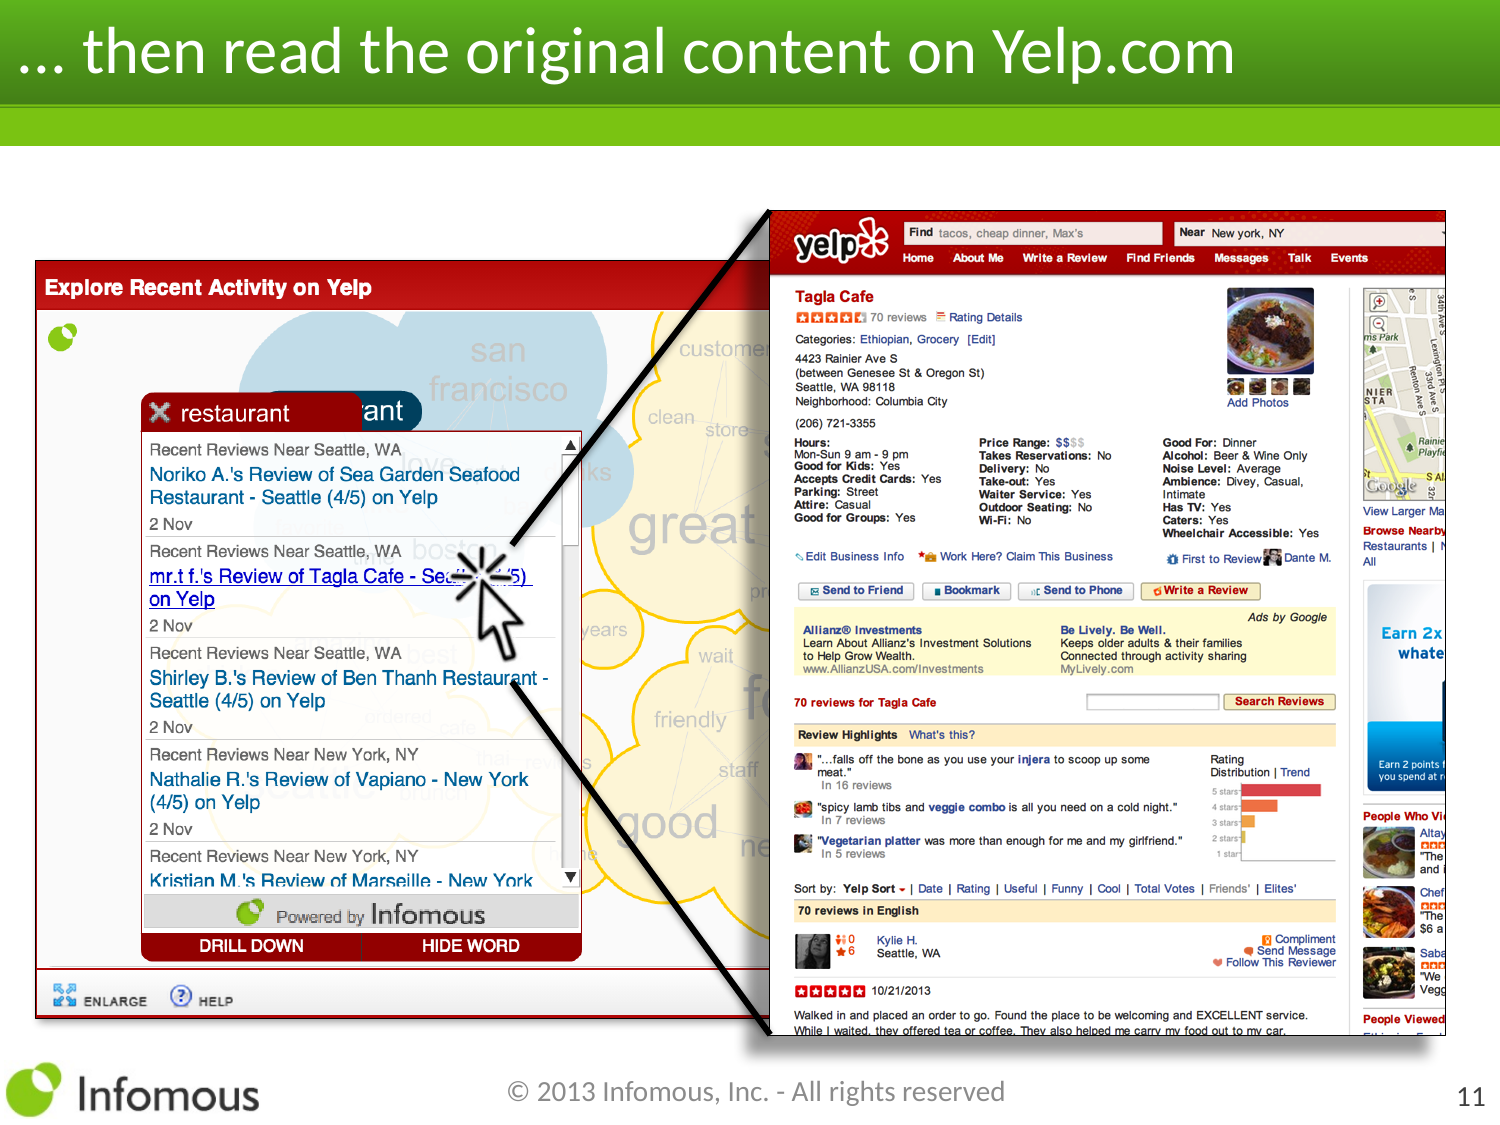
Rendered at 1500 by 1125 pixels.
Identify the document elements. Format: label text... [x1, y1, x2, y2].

footer © 2013 Infomous, Inc. - All rights reserved [451, 1065, 1062, 1125]
title ... then read the original content on Yelp.com [2, 0, 1500, 93]
picture [0, 0, 1500, 146]
picture [35, 210, 1446, 1035]
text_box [511, 210, 771, 546]
picture [4, 1060, 261, 1119]
slide_number 11 [1420, 1065, 1500, 1125]
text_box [511, 681, 771, 1035]
